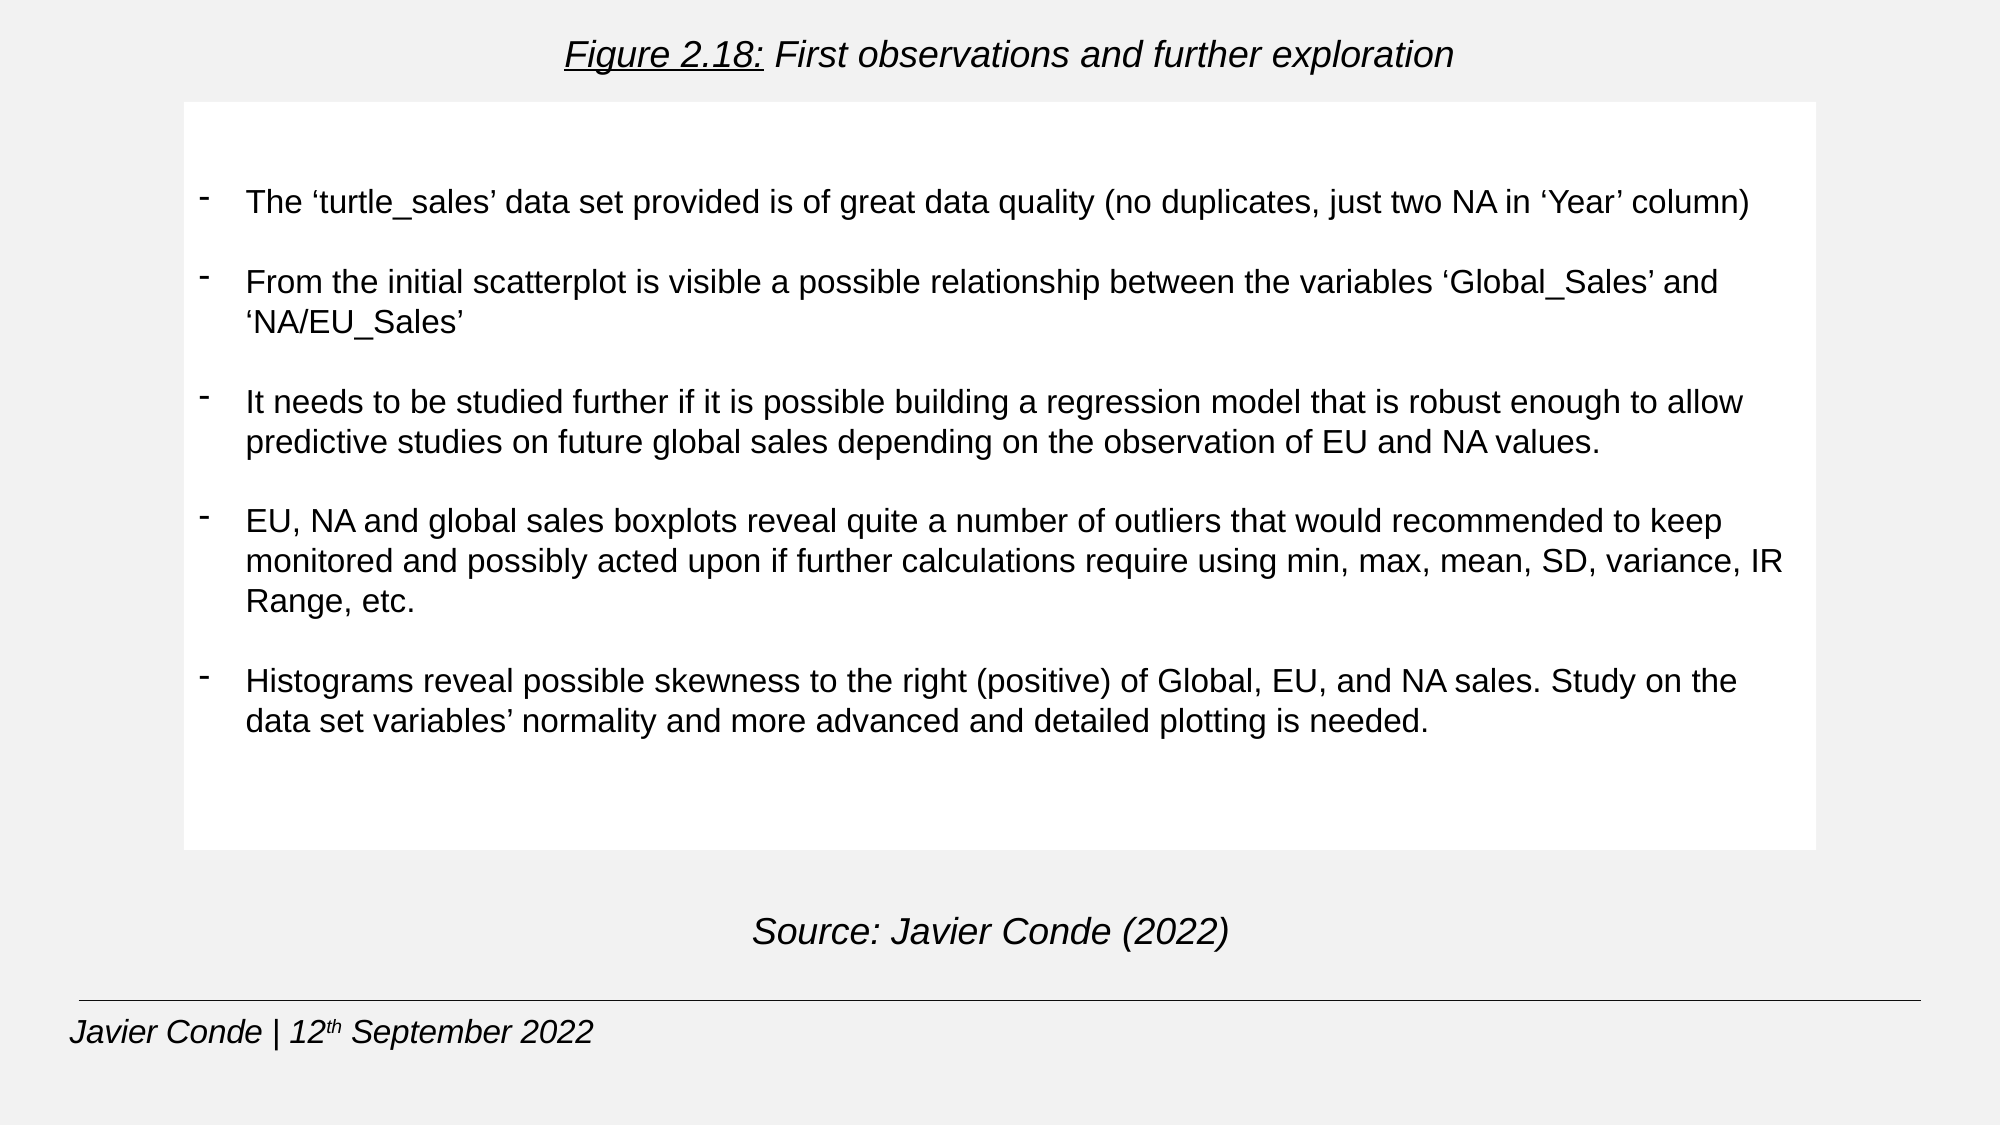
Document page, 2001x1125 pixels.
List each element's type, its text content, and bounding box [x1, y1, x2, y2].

picture [87, 1006, 180, 1098]
text_box Figure 2.18: First observations and further exploration Source: Javier Conde (2022) [239, 0, 1743, 101]
text_box [56, 1005, 211, 1105]
text_box Figure 2.18: First observations and further exploration Source: Javier Conde (2022) [239, 851, 1743, 960]
text_box The ‘turtle_sales’ data set provided is of great data quality (no duplicates, just two NA in ‘Year’ column) From the initial scatterplot is visible a possible relationship between the variables ‘Global_Sales’ and ‘NA/EU_Sales’ It needs to be studied further if it is possible building a regression model that is robust enough to allow predictive studies on future global sales depending on the observation of EU and NA values. EU, NA and global sales boxplots reveal quite a number of outliers that would recommended to keep monitored and possibly acted upon if further calculations require using min, max, mean, SD, variance, IR Range, etc. Histograms reveal possible skewness to the right (positive) of Global, EU, and NA sales. Study on the data set variables’ normality and more advanced and detailed plotting is needed. [183, 101, 1817, 851]
text_box Javier Conde | 12th September 2022 [69, 1006, 1913, 1125]
